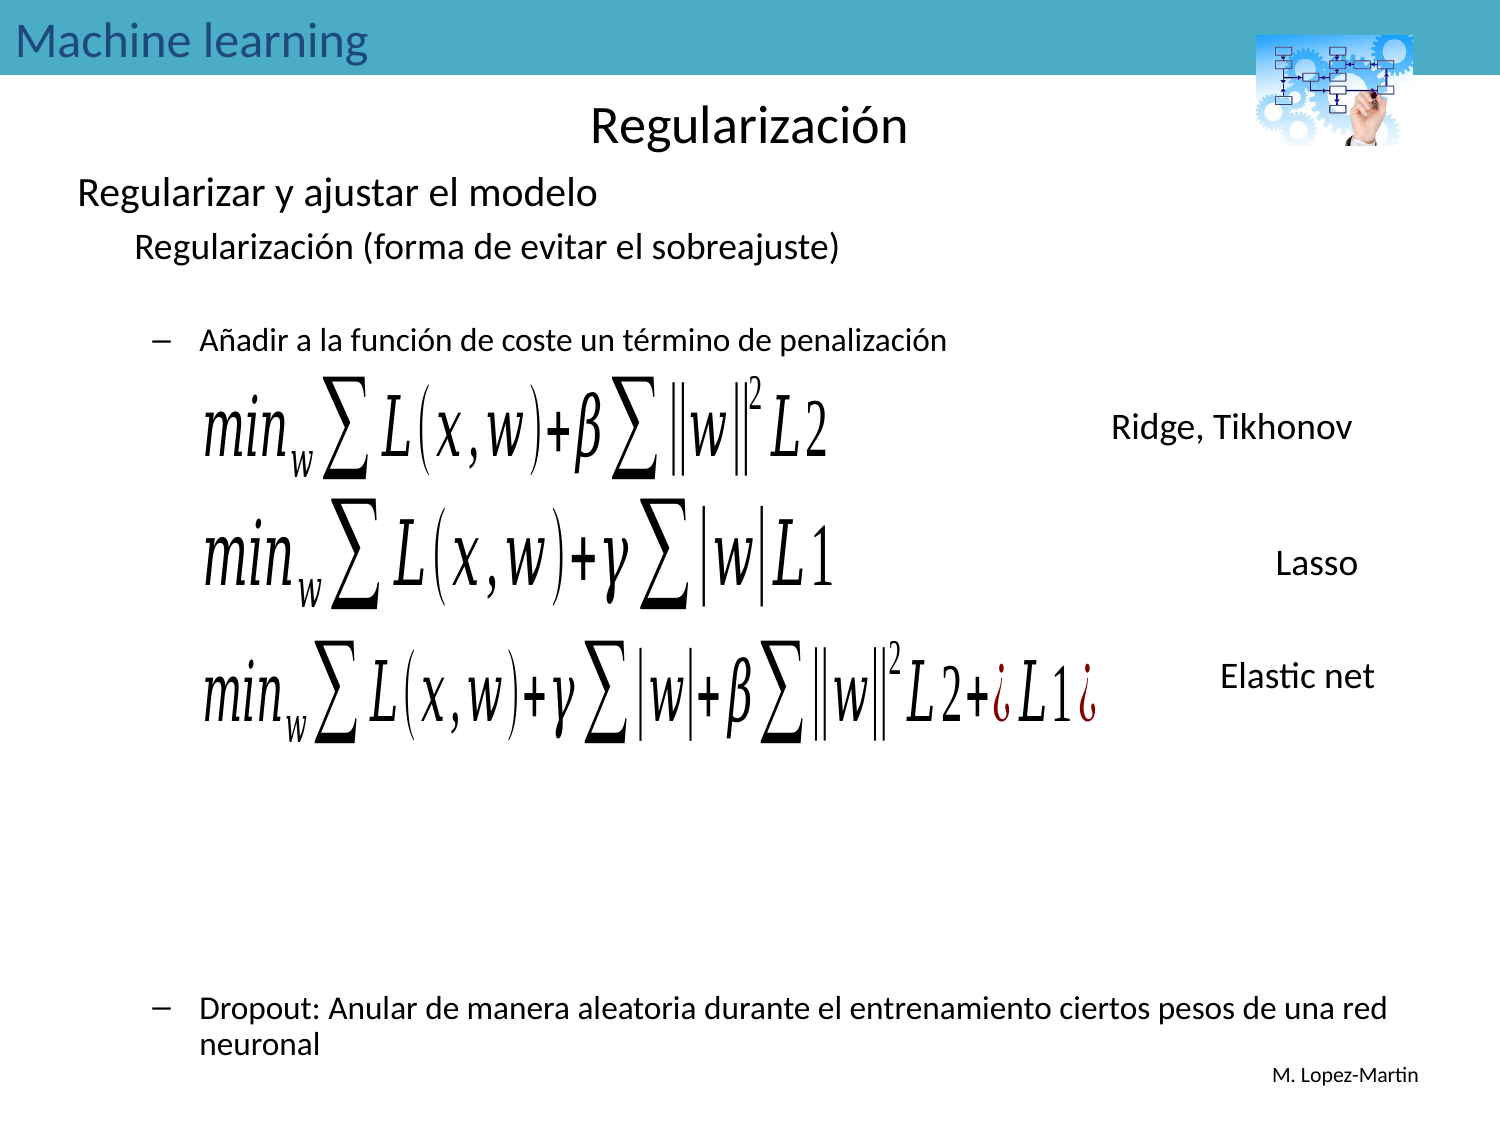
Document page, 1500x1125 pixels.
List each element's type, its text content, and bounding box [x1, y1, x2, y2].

text_box Lasso [1260, 530, 1374, 591]
picture [1256, 35, 1413, 146]
text_box M. Lopez-Martin [1257, 1053, 1435, 1094]
text_box Machine learning [0, 0, 1500, 75]
text_box Ridge, Tikhonov [1096, 394, 1368, 455]
text_box Regularización [575, 100, 925, 296]
list Regularizar y ajustar el modelo Regularización (forma de evitar el sobreajuste) Añadir a la función de coste un término de penalización Dropout: Anular de manera aleatoria durante el entrenamiento ciertos pesos de una red neuronal Parada temprana (early stopping) [62, 162, 1475, 1063]
text_box Elastic net [1205, 643, 1391, 704]
